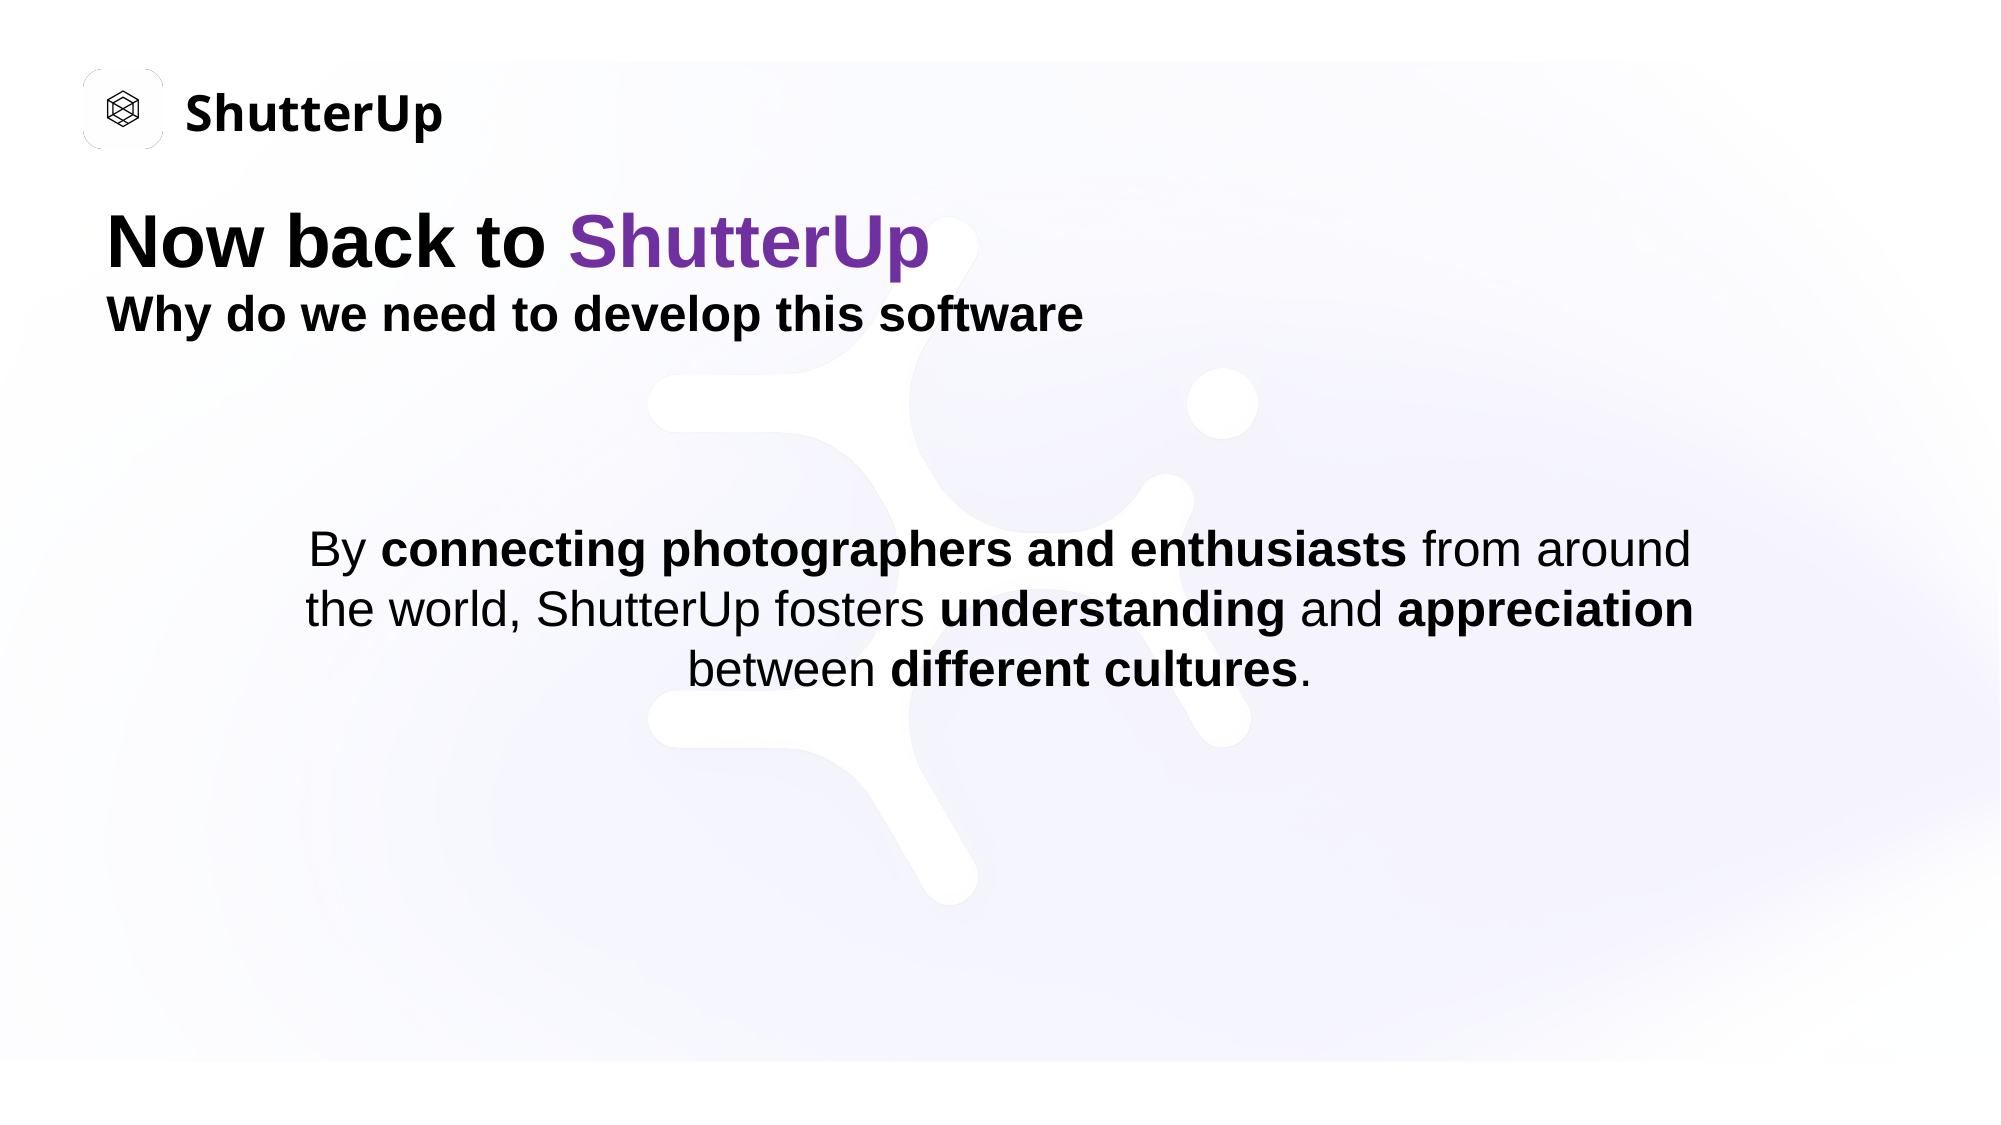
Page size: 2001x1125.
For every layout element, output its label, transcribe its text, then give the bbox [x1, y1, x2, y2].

text_box By connecting photographers and enthusiasts from around the world, ShutterUp fosters understanding and appreciation between different cultures. [289, 509, 1711, 705]
text_box Why do we need to develop this software [91, 273, 1484, 349]
text_box Now back to ShutterUp [91, 184, 1079, 273]
picture [82, 68, 164, 150]
text_box ShutterUp [171, 74, 616, 144]
